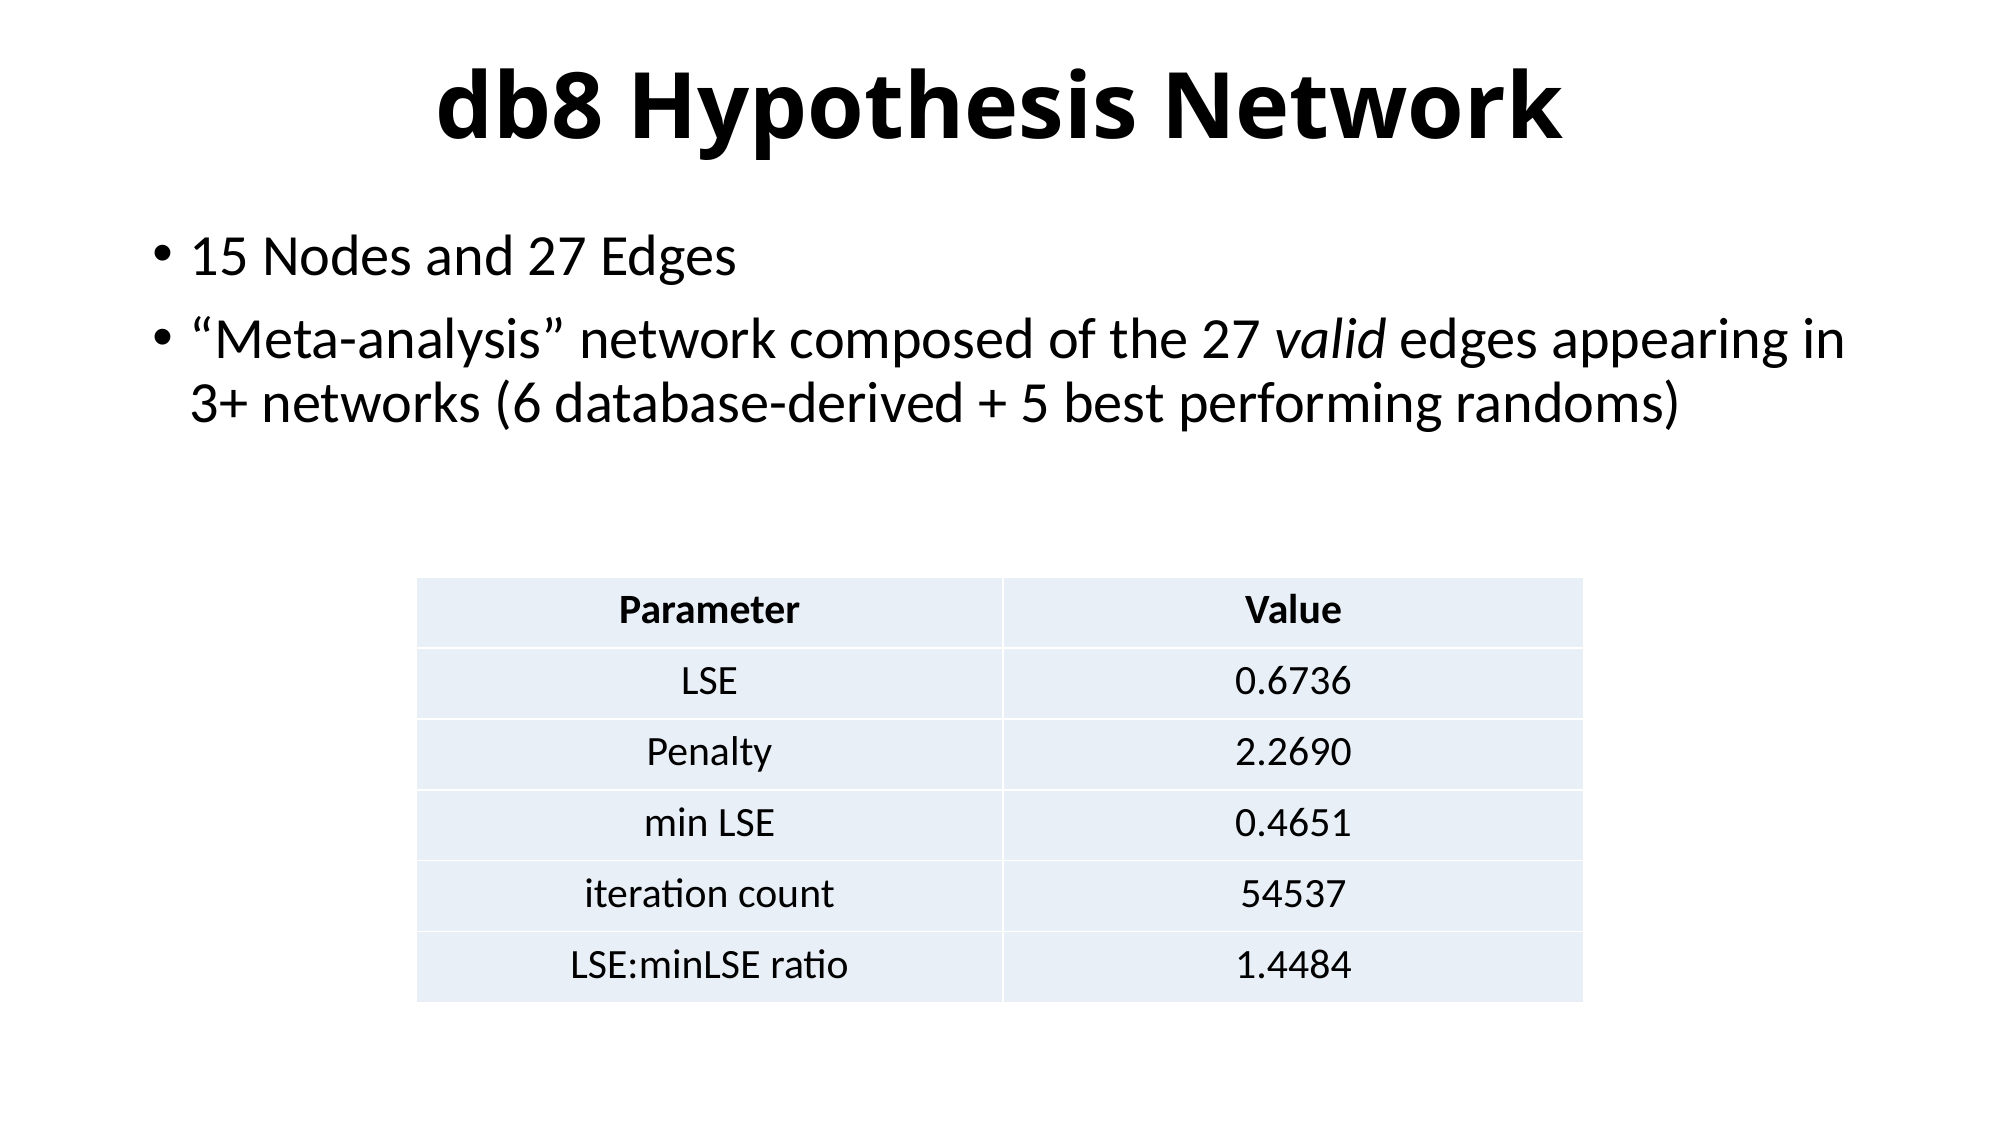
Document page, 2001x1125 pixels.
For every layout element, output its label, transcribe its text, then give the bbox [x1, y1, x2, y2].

table_cell 1.4484 [1004, 932, 1583, 1002]
table_header Parameter [417, 578, 1002, 647]
table_cell 0.6736 [1004, 649, 1583, 718]
table_cell 0.4651 [1004, 791, 1583, 860]
title db8 Hypothesis Network [137, 0, 1863, 217]
table_cell LSE [417, 649, 1002, 718]
table_cell 2.2690 [1004, 720, 1583, 789]
table_header Value [1004, 578, 1583, 647]
table_cell Penalty [417, 720, 1002, 789]
table_cell iteration count [417, 861, 1002, 931]
table_cell LSE:minLSE ratio [417, 932, 1002, 1002]
table_cell 54537 [1004, 861, 1583, 931]
list 15 Nodes and 27 Edges “Meta-analysis” network composed of the 27 valid edges appearing in 3+ networks (6 database-derived + 5 best performing randoms) [137, 217, 1863, 1125]
table_cell min LSE [417, 791, 1002, 860]
